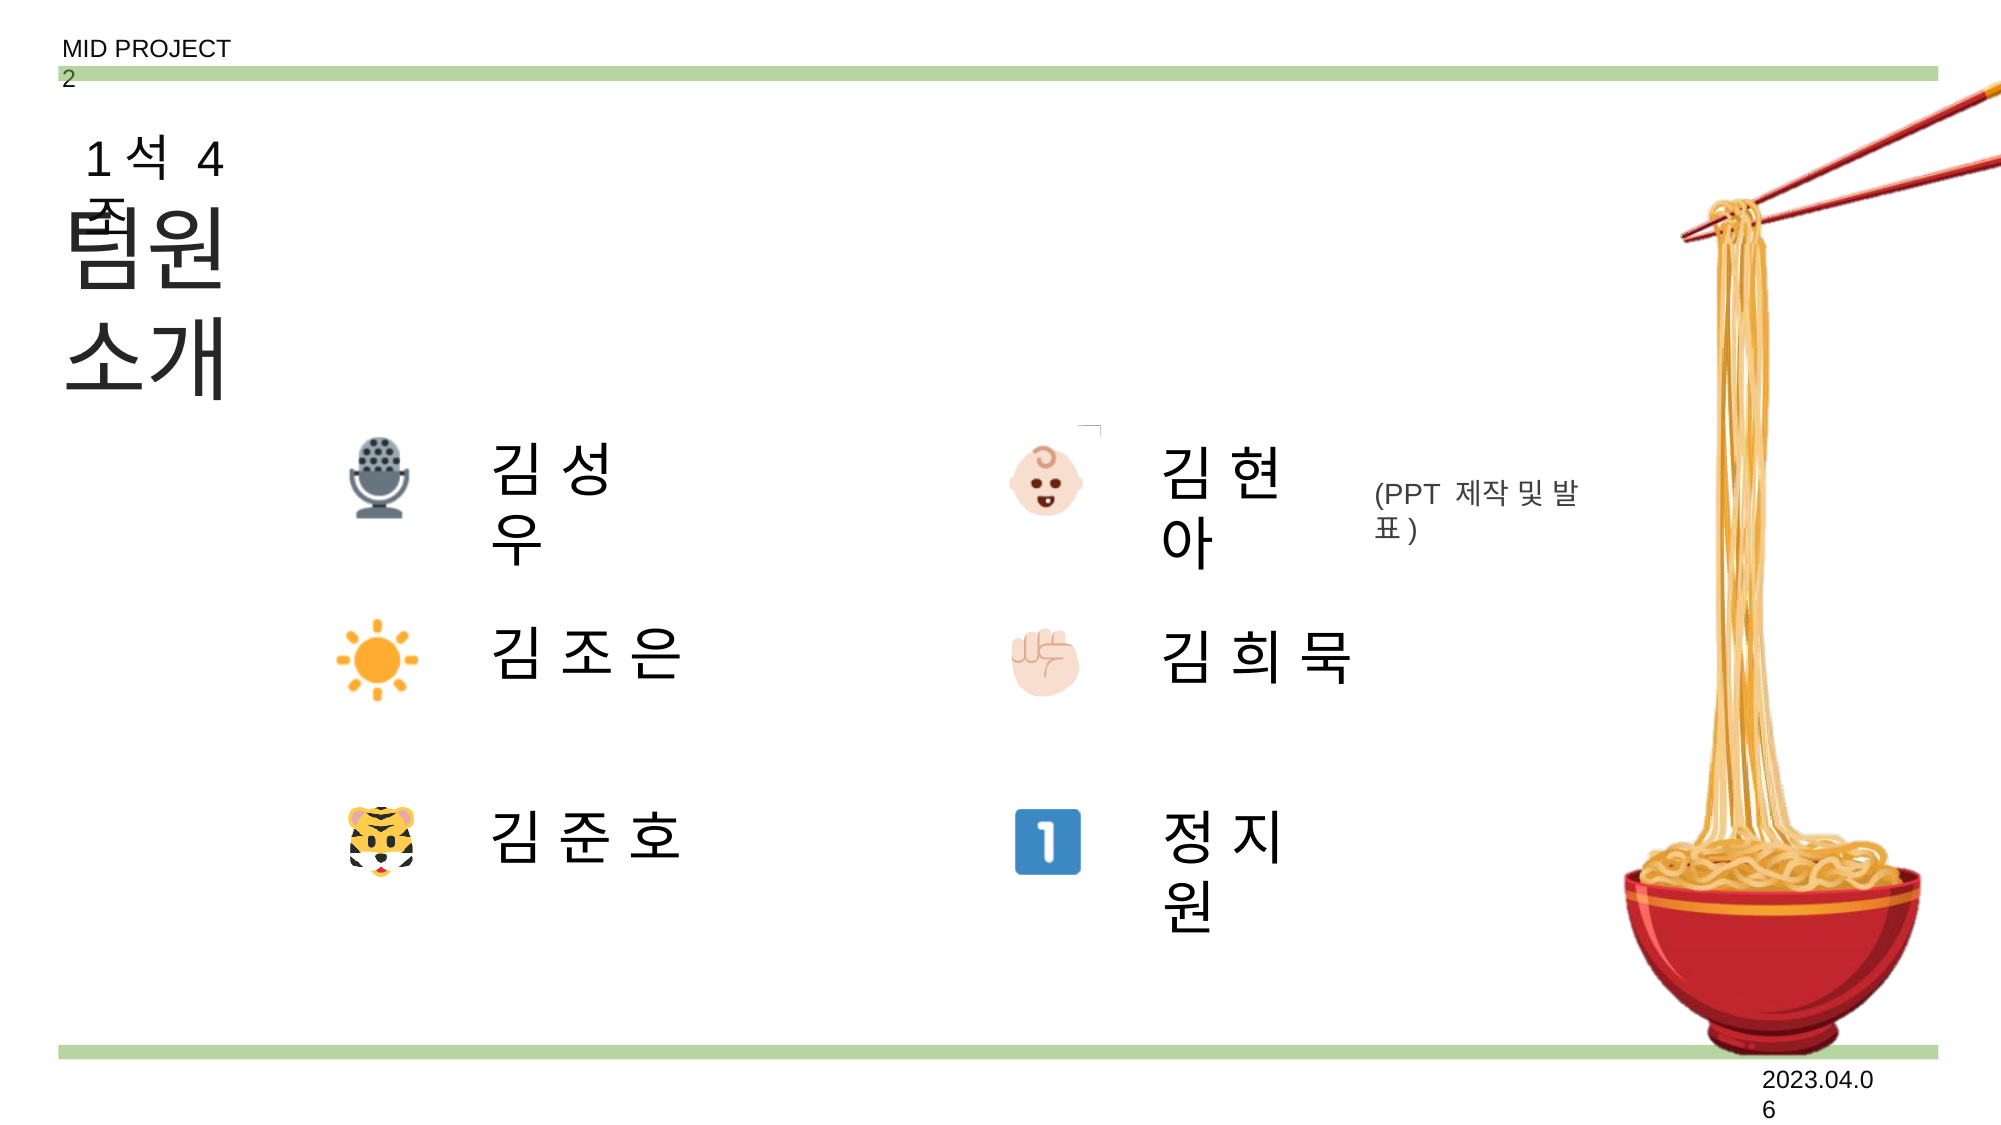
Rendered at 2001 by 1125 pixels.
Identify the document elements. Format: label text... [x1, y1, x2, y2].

picture [991, 603, 1103, 715]
picture [324, 782, 436, 893]
picture [1496, 19, 2001, 1125]
text_box (PPT 제작 및 발표) [1359, 468, 1491, 553]
text_box MID PROJECT 2 [47, 25, 259, 101]
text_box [46, 118, 434, 311]
text_box 김 희 묵 [1145, 613, 1370, 699]
text_box 김 성 우 [475, 425, 698, 581]
text_box 김 준 호 [474, 793, 700, 879]
text_box 정 지 원 [1147, 793, 1368, 949]
text_box 김 조 은 [475, 609, 702, 695]
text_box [991, 425, 1101, 535]
picture [324, 425, 436, 536]
picture [322, 603, 434, 715]
picture [991, 782, 1103, 893]
text_box 김 현 아 [1145, 429, 1368, 585]
